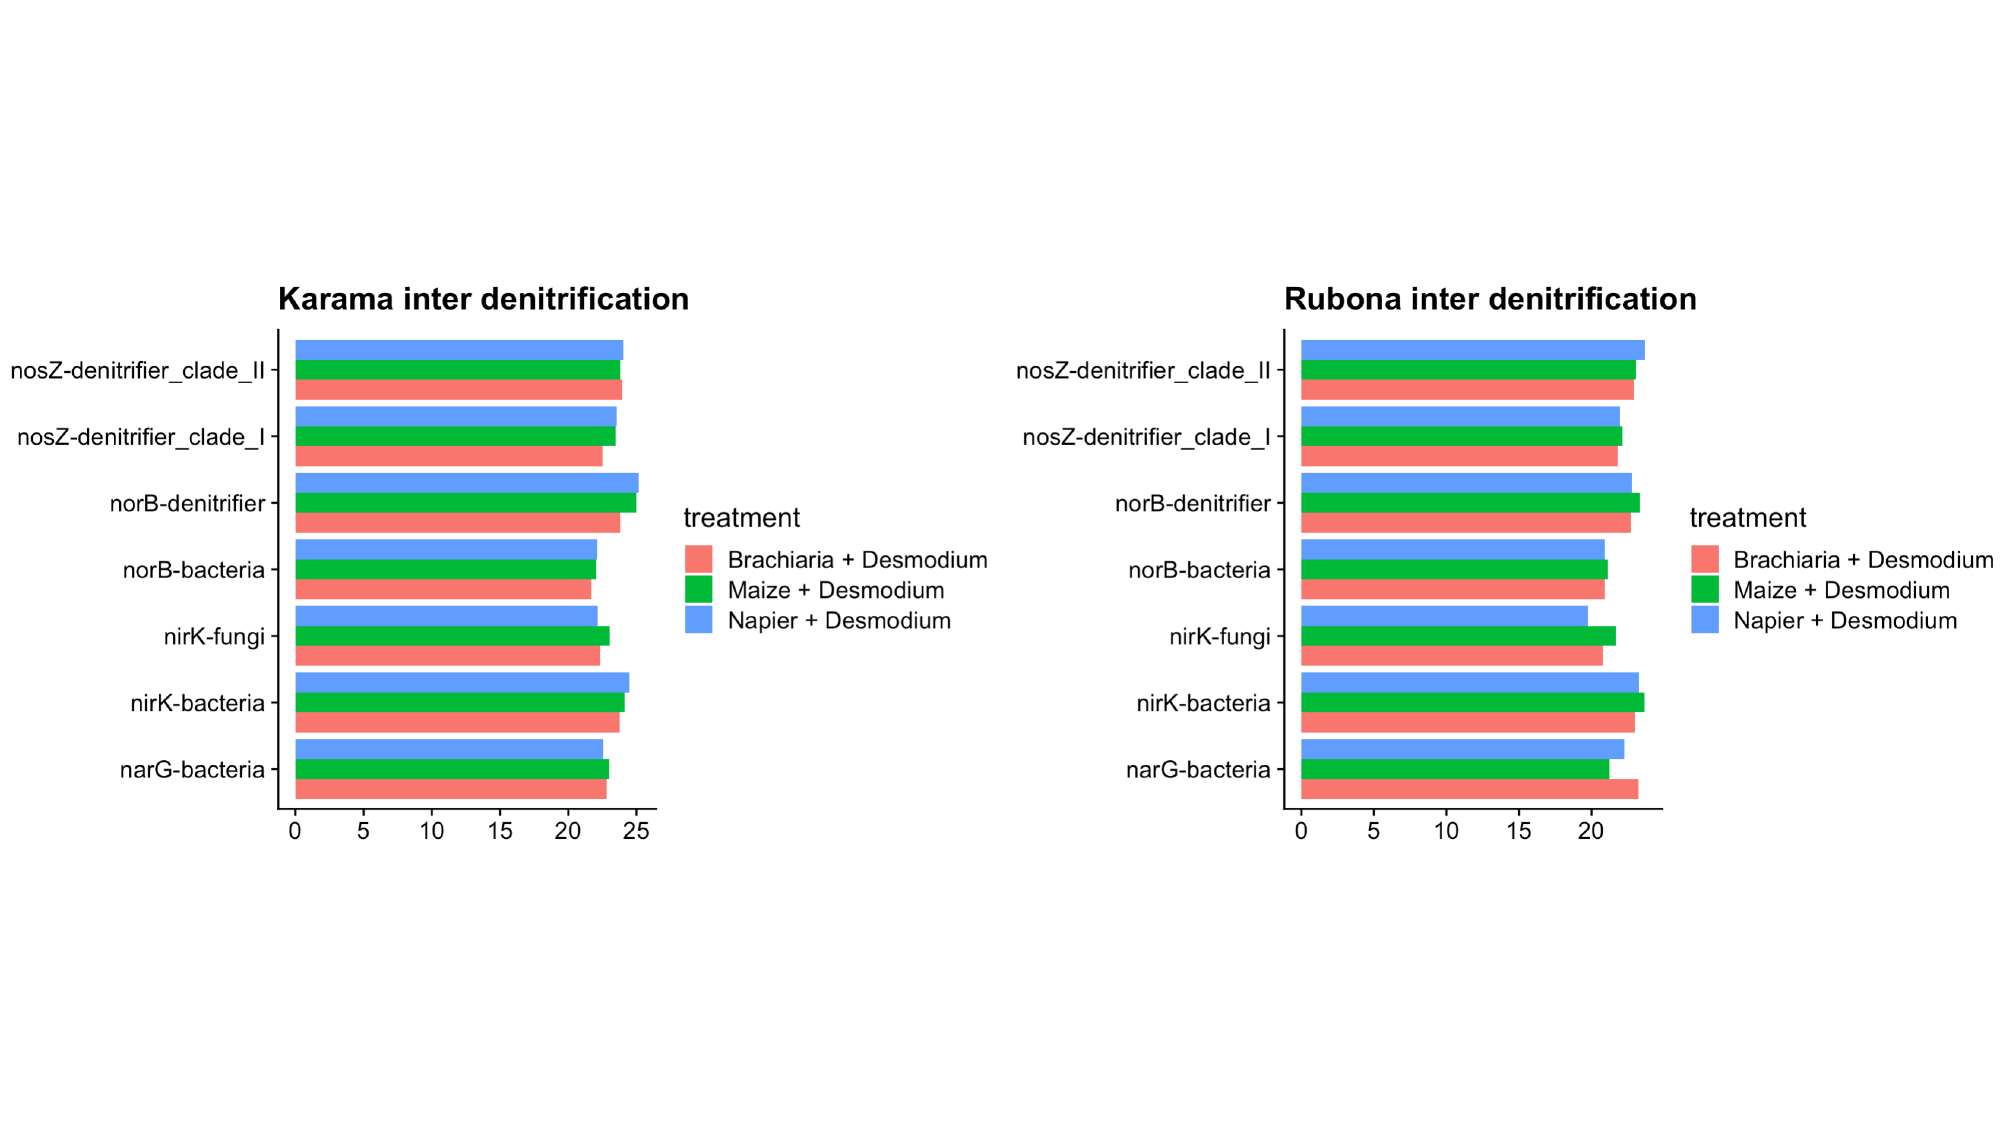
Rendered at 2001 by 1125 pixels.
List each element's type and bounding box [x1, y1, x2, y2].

picture [0, 277, 2000, 848]
